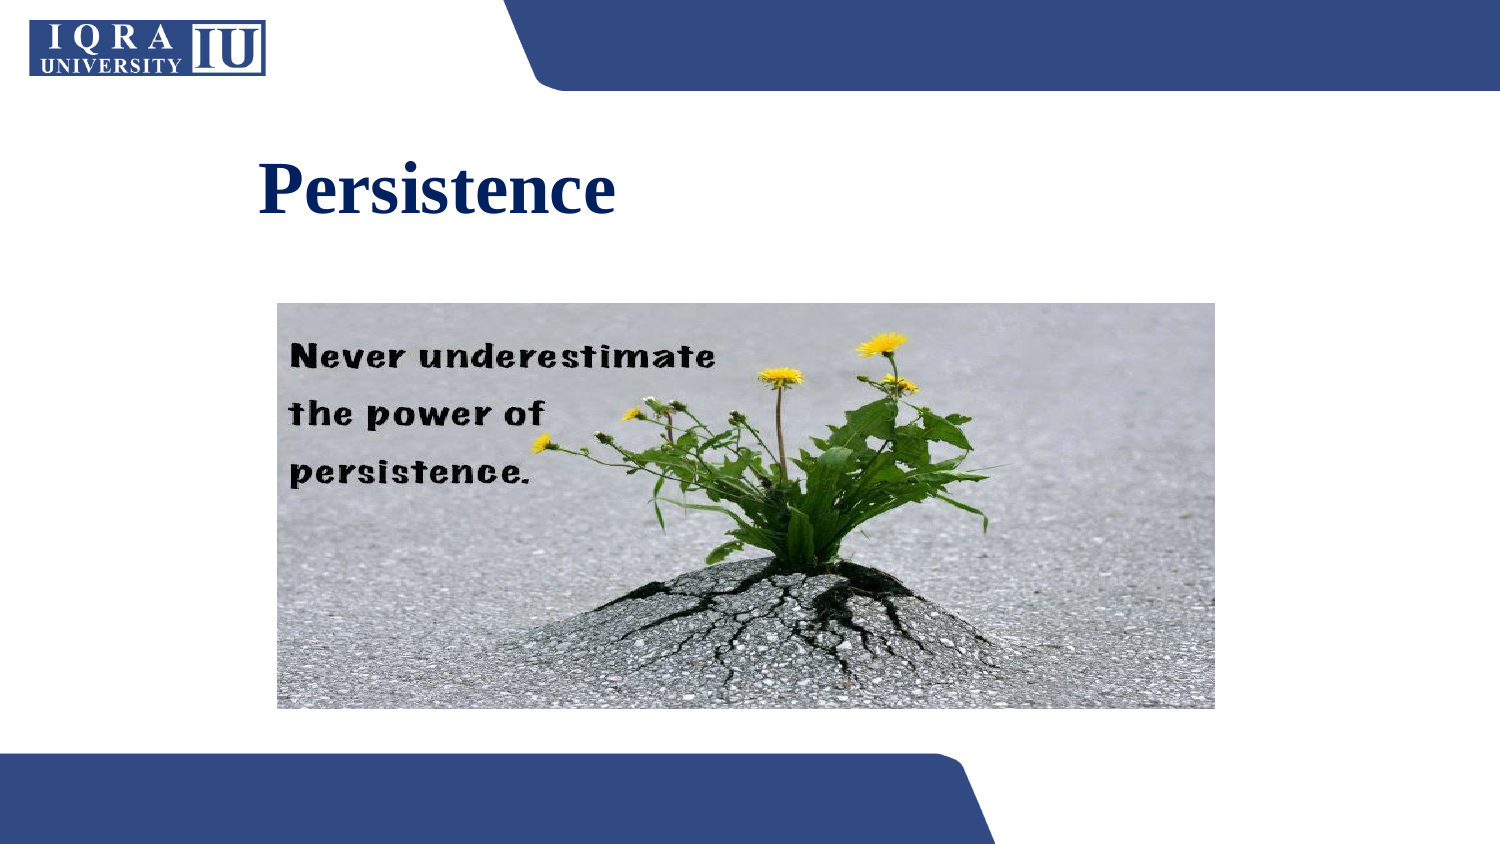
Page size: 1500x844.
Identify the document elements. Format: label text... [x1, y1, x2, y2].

picture [29, 20, 266, 76]
list Persistence [243, 131, 816, 263]
picture [503, 0, 1500, 91]
picture [0, 754, 994, 844]
picture [277, 303, 1216, 710]
